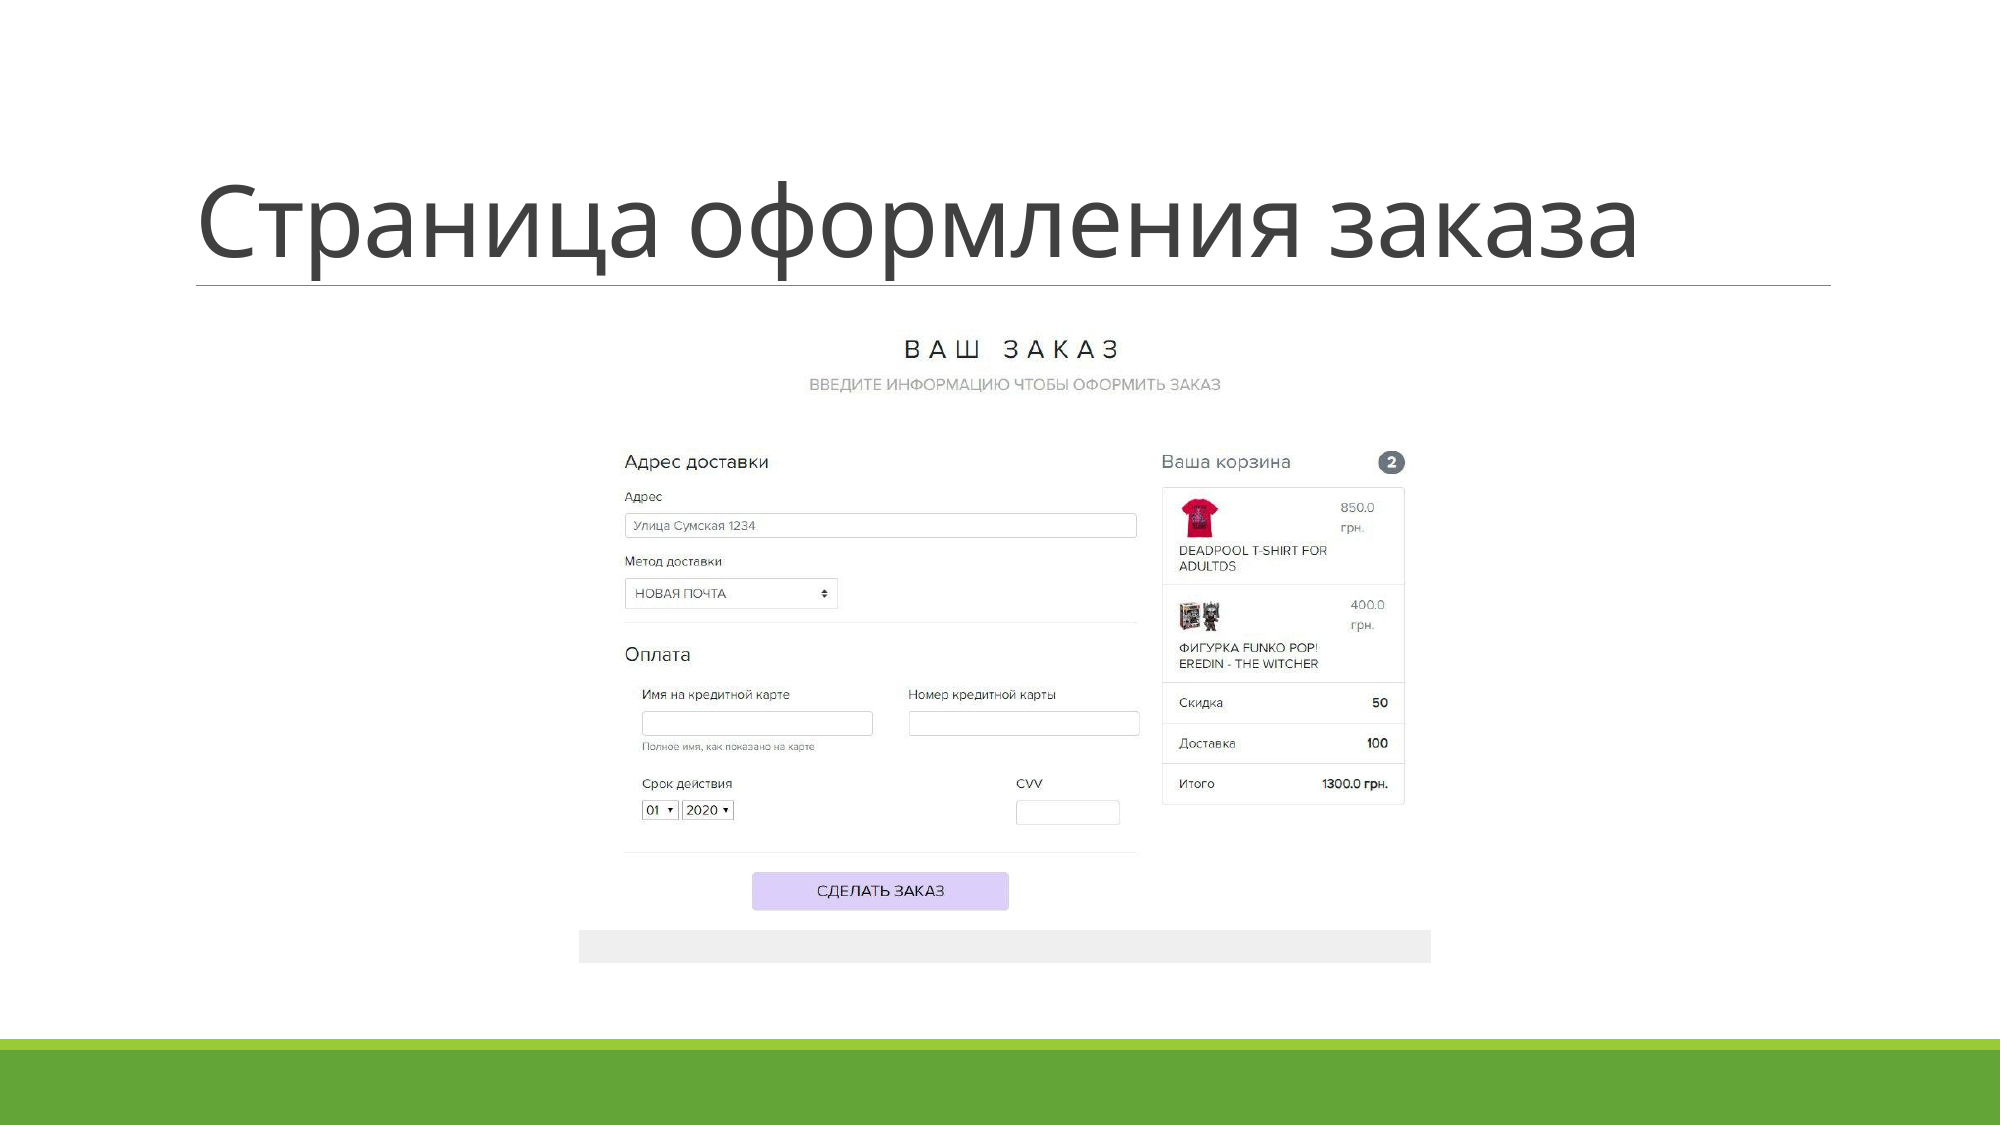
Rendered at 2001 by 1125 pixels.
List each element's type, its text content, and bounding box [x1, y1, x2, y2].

title Страница оформления заказа [180, 47, 1830, 285]
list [579, 302, 1431, 964]
